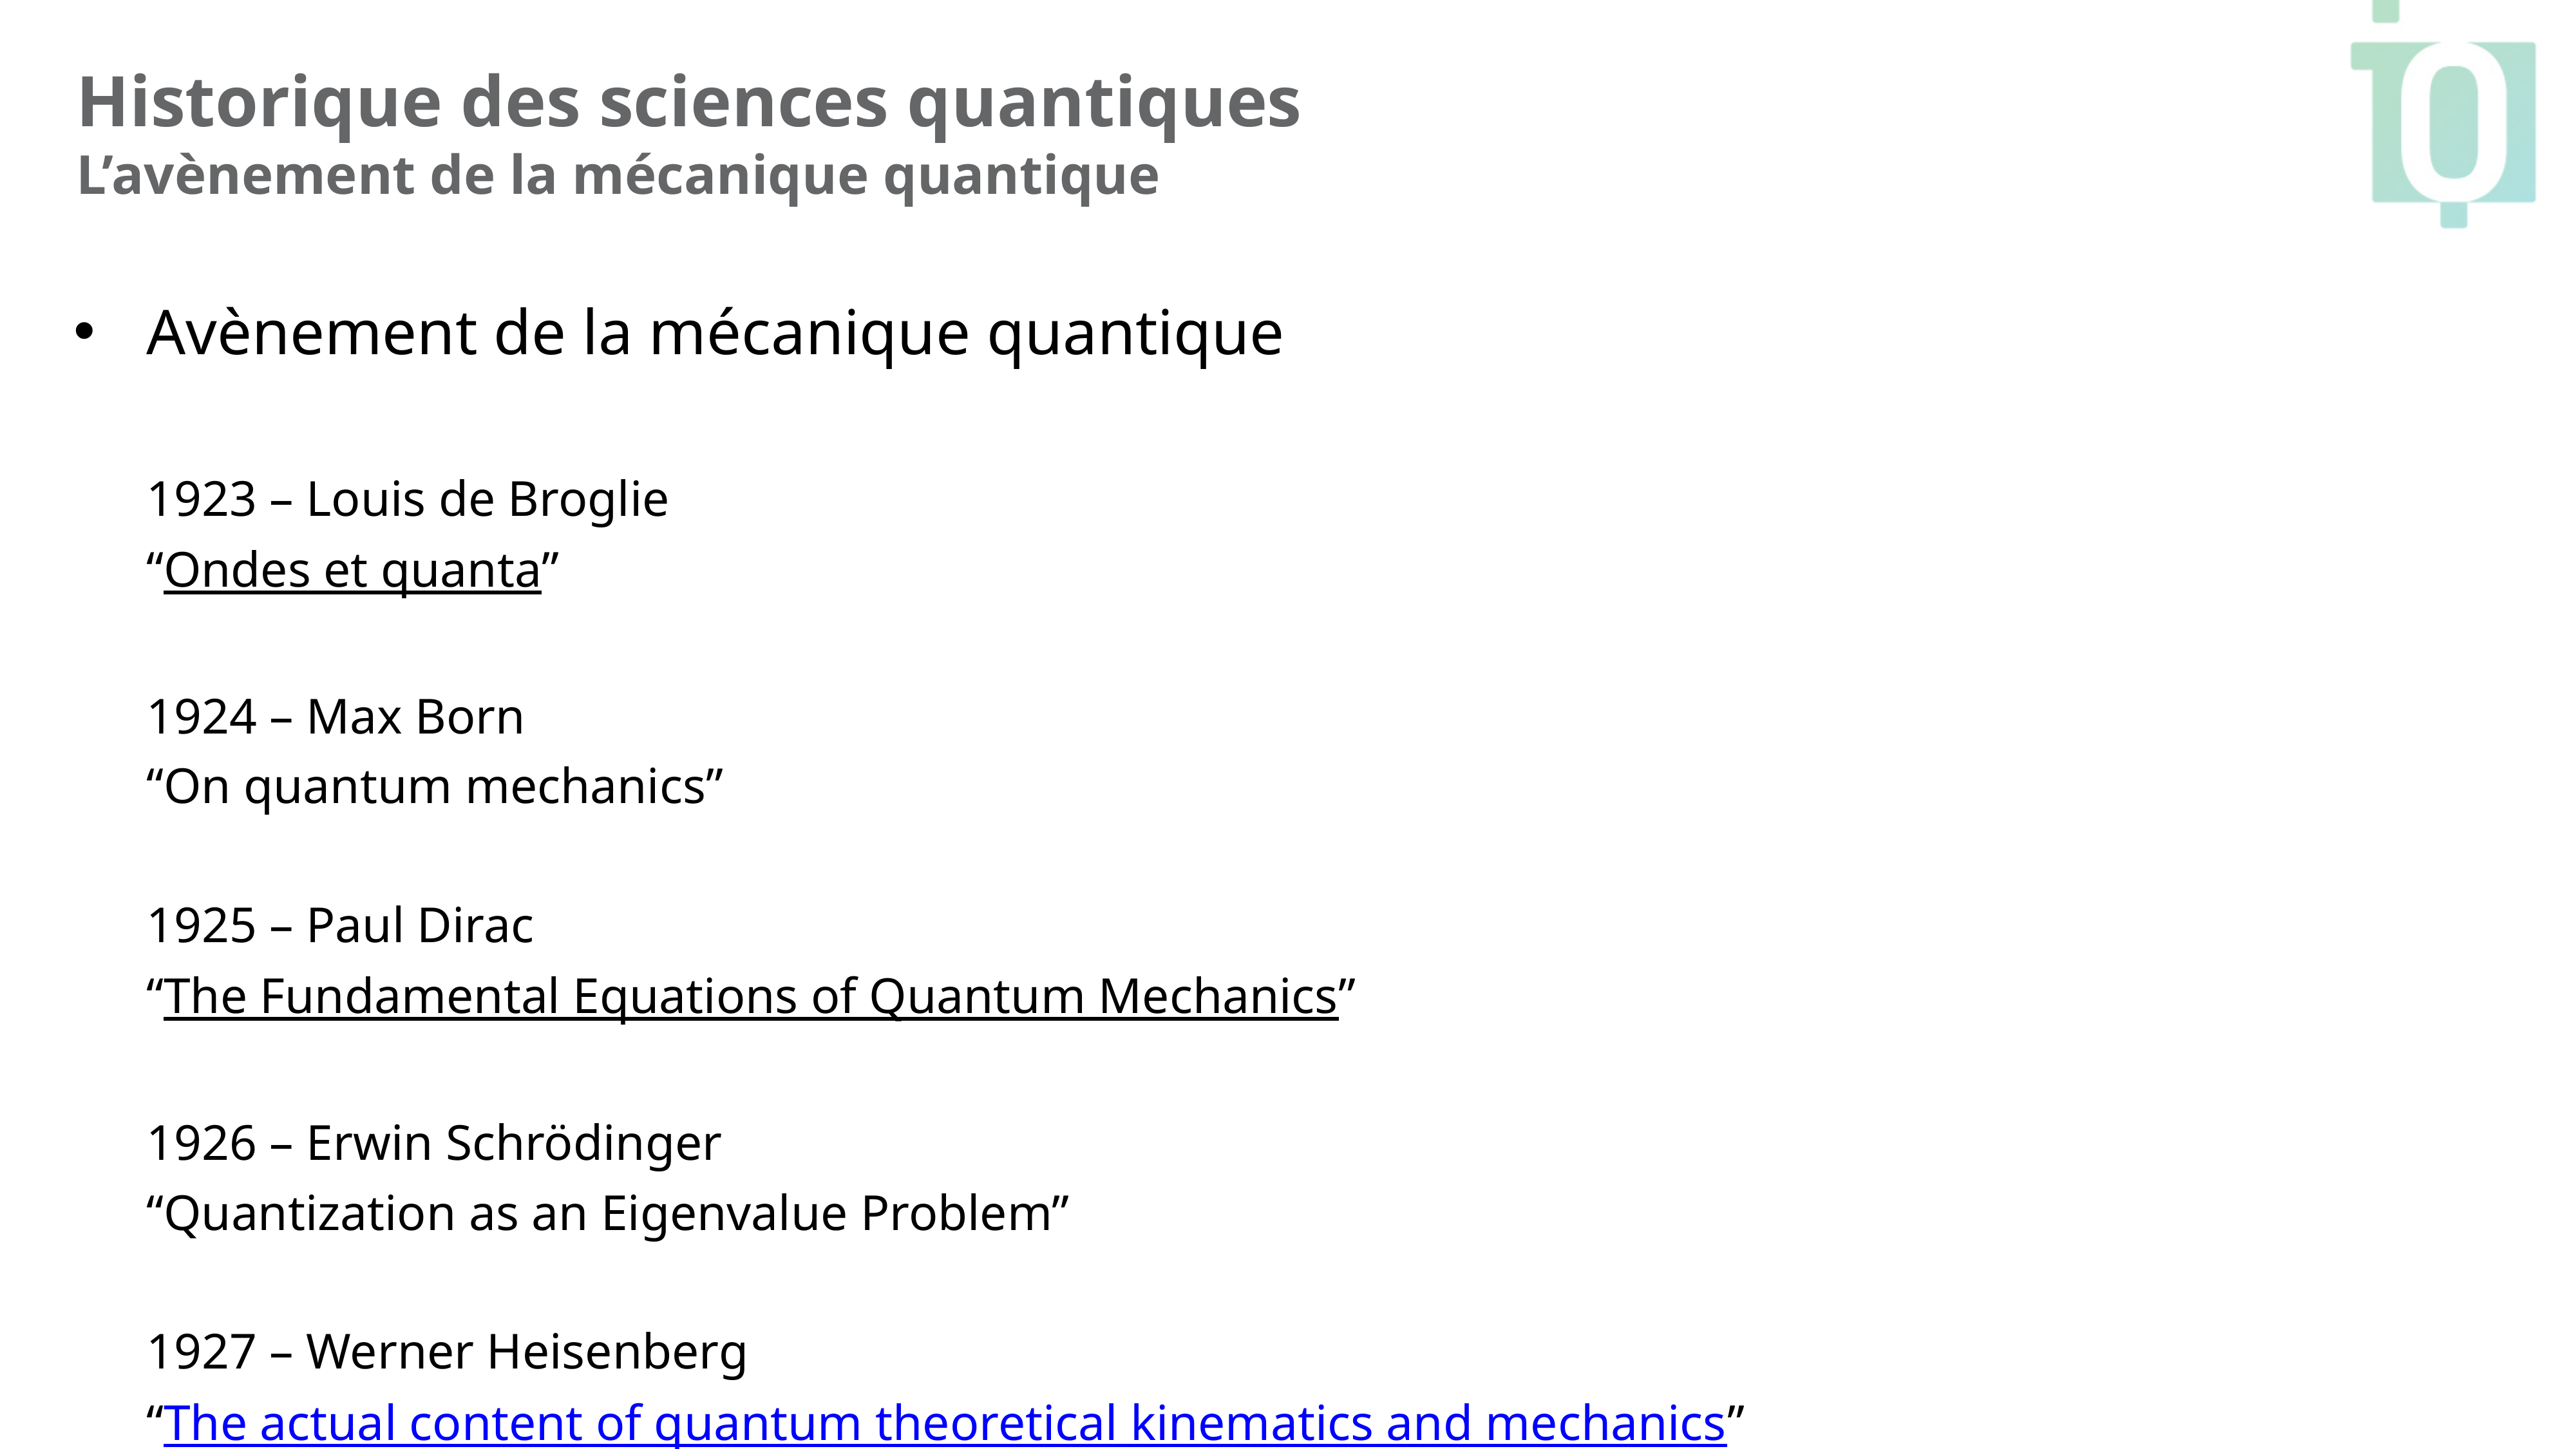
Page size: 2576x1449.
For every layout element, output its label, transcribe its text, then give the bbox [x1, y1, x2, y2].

picture [2309, 0, 2576, 253]
text_box Avènement de la mécanique quantique 1923 – Louis de Broglie “Ondes et quanta” 1924 – Max Born “On quantum mechanics” 1925 – Paul Dirac “The Fundamental Equations of Quantum Mechanics” 1926 – Erwin Schrödinger “Quantization as an Eigenvalue Problem” 1927 – Werner Heisenberg “The actual content of quantum theoretical kinematics and mechanics” [64, 273, 2367, 1449]
text_box Historique des sciences quantiques L’avènement de la mécanique quantique [68, 49, 2019, 213]
